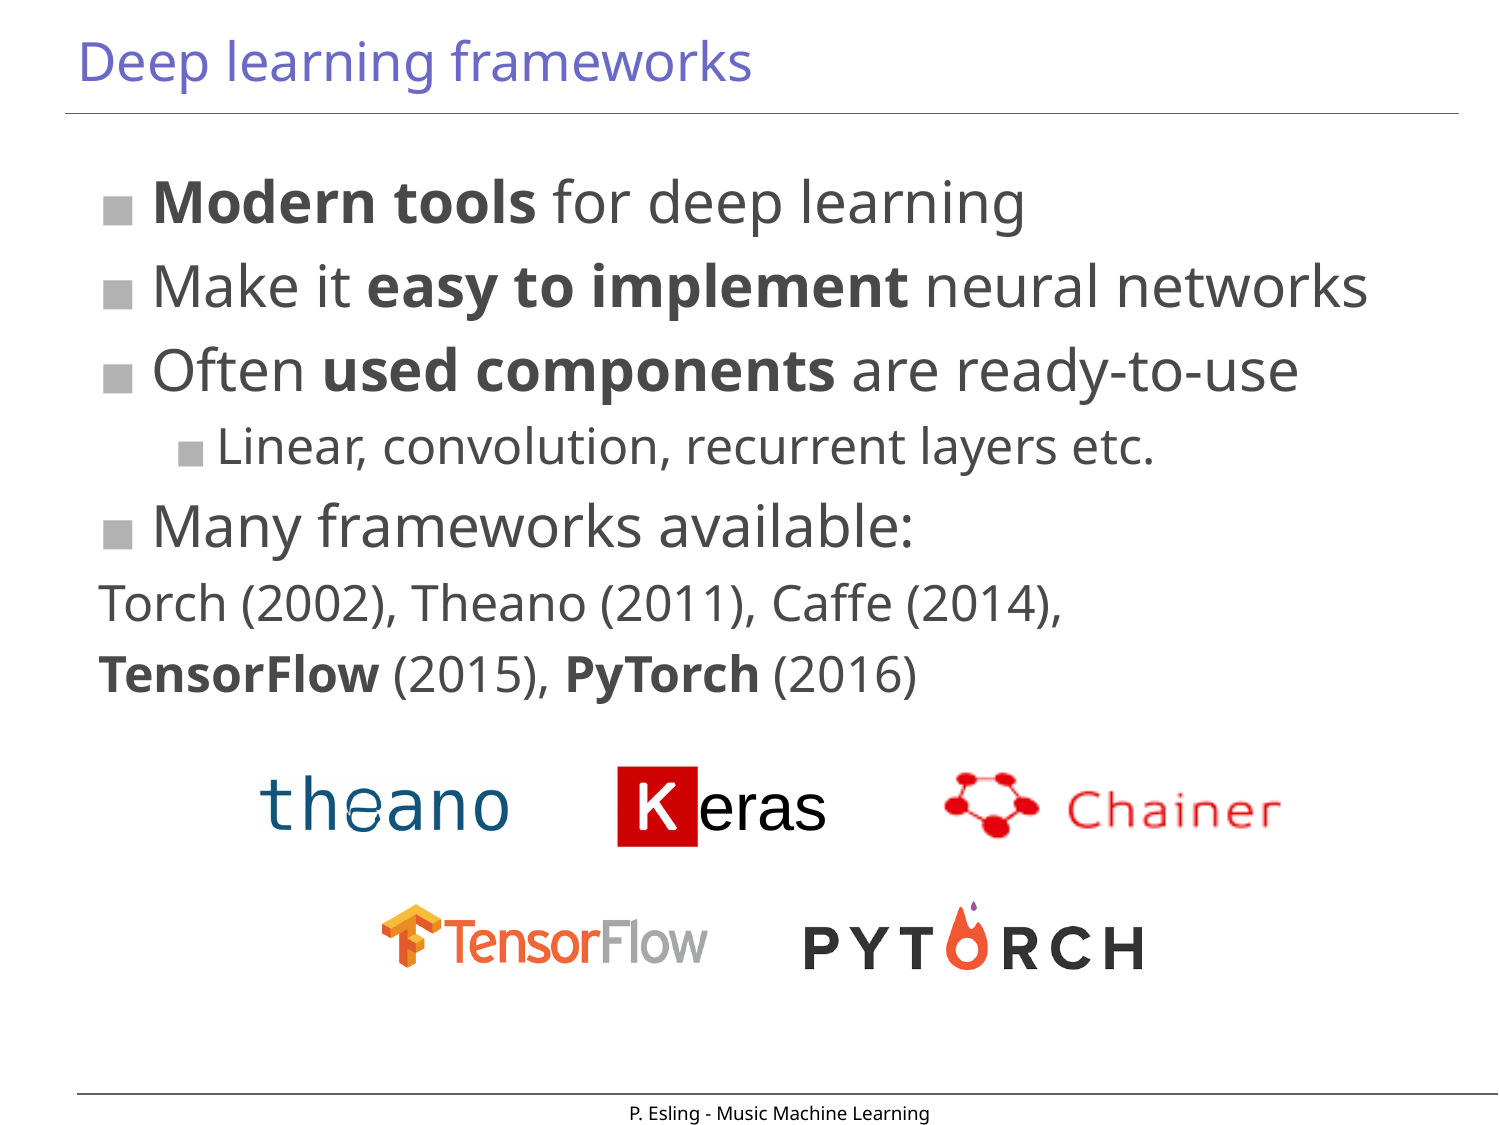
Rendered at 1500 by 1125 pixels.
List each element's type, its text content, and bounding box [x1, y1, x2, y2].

footer P. Esling - Music Machine Learning [194, 1093, 1365, 1125]
picture [615, 765, 699, 848]
picture [259, 774, 508, 832]
title Deep learning frameworks [62, 6, 1447, 114]
picture [382, 904, 708, 968]
text_box Modern tools for deep learning Make it easy to implement neural networks Often used components are ready-to-use Linear, convolution, recurrent layers etc. Many frameworks available: Torch (2002), Theano (2011), Caffe (2014), TensorFlow (2015), PyTorch (2016) [79, 143, 1447, 726]
picture [805, 901, 1143, 970]
picture [941, 770, 1288, 843]
text_box eras [683, 755, 844, 851]
